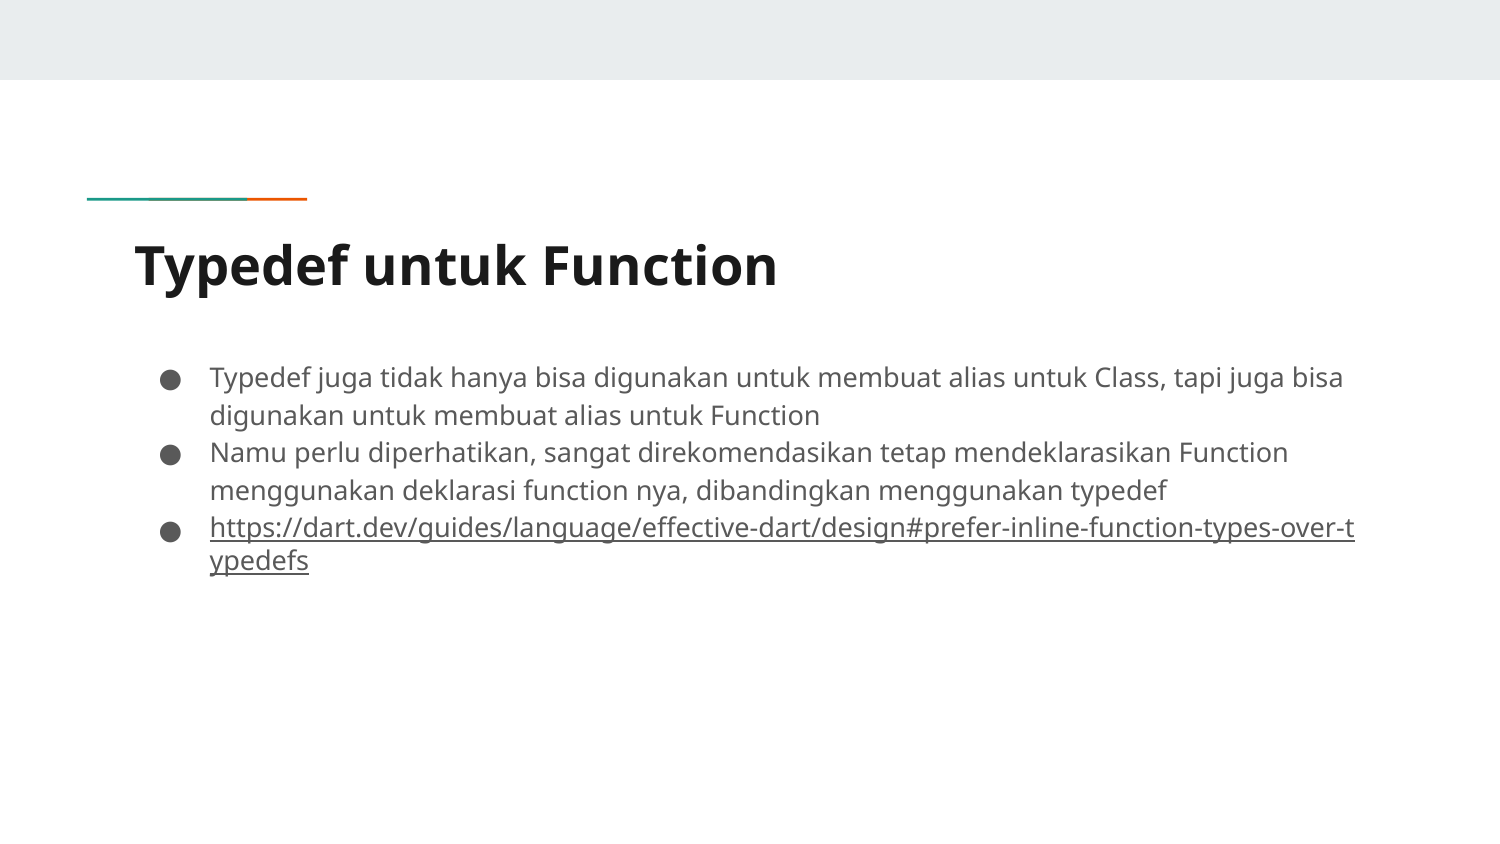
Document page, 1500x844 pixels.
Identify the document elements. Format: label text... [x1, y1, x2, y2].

list Typedef juga tidak hanya bisa digunakan untuk membuat alias untuk Class, tapi juga bisa digunakan untuk membuat alias untuk Function Namu perlu diperhatikan, sangat direkomendasikan tetap mendeklarasikan Function menggunakan deklarasi function nya, dibandingkan menggunakan typedef https://dart.dev/guides/language/effective-dart/design#prefer-inline-function-types-over-typedefs [119, 341, 1381, 712]
title Typedef untuk Function [119, 216, 1381, 305]
